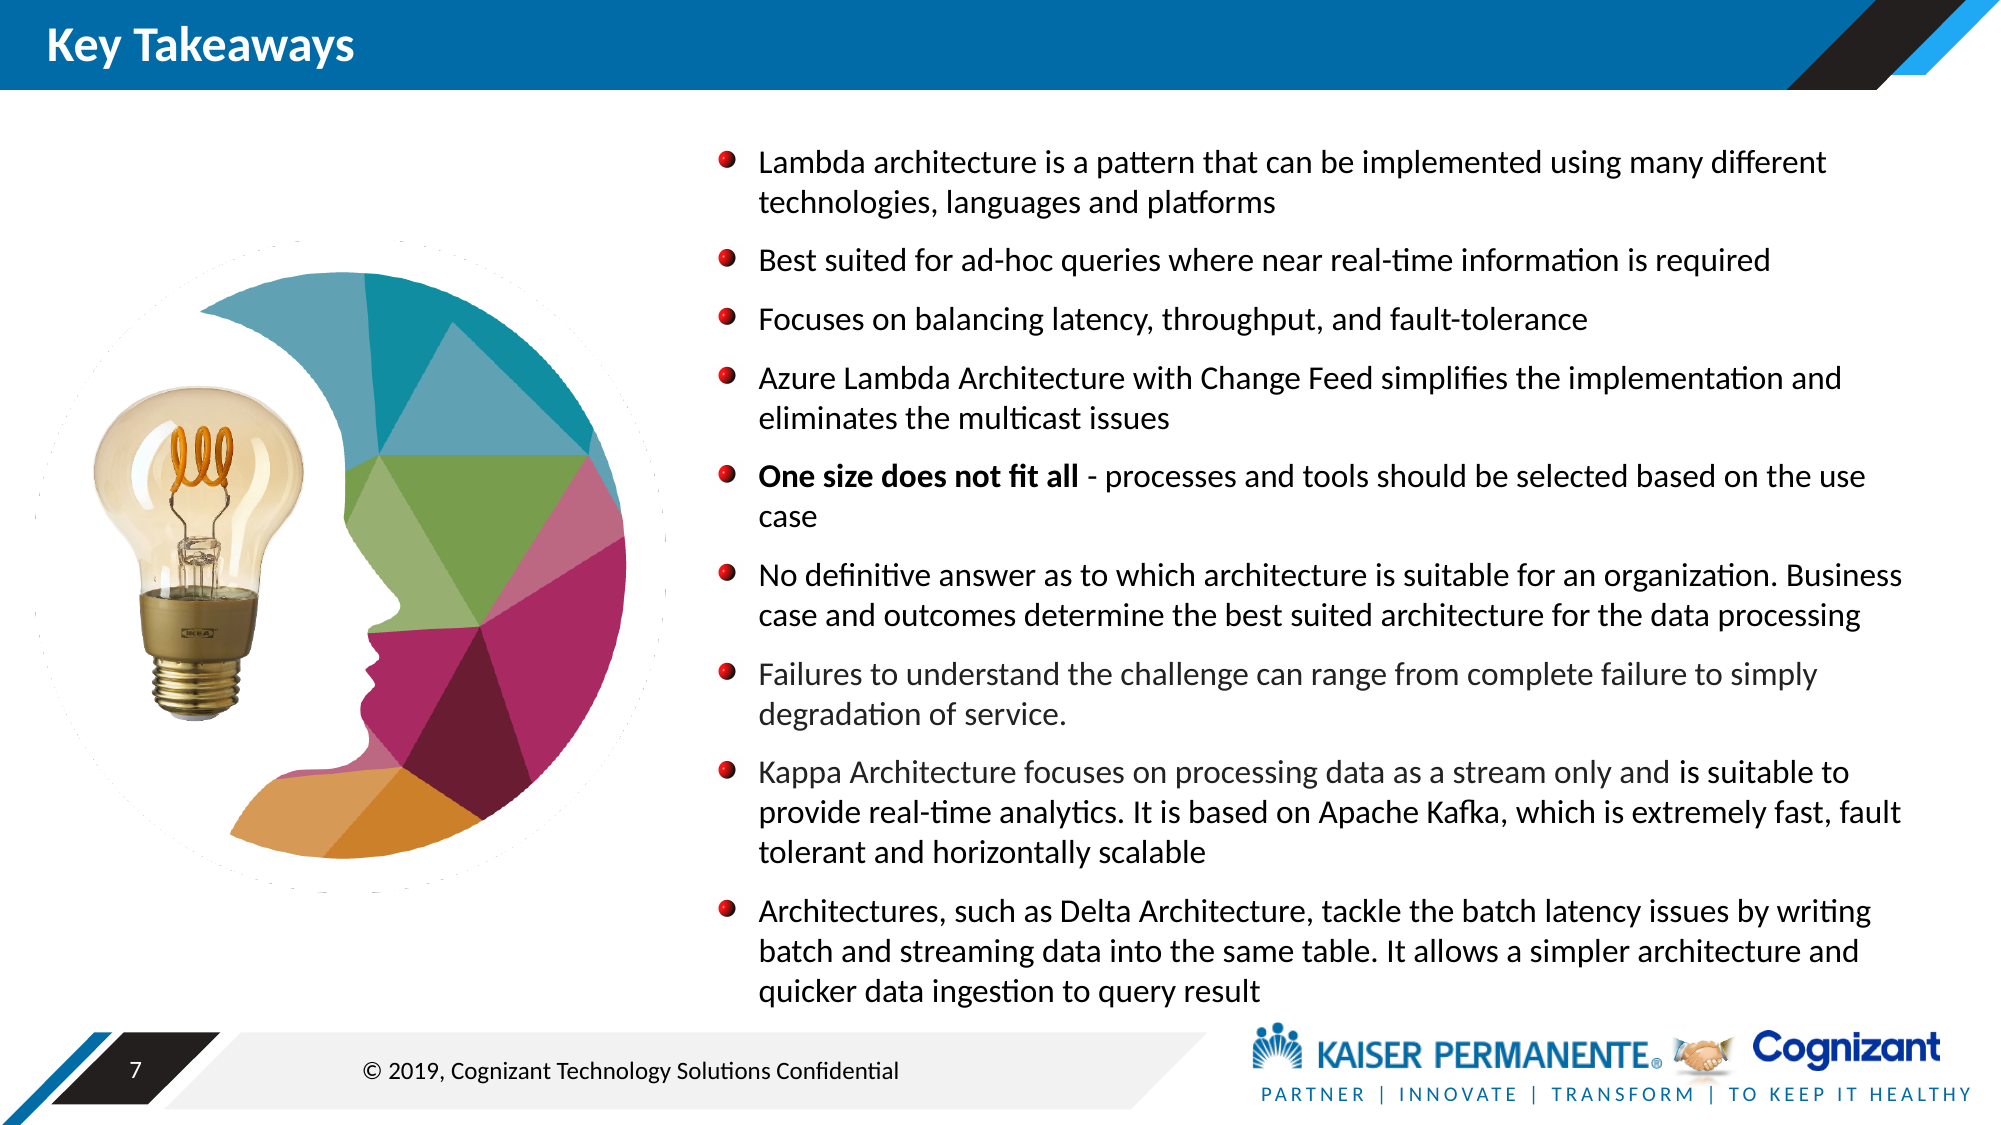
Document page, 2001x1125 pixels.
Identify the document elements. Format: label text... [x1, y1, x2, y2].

text_box Lambda architecture is a pattern that can be implemented using many different technologies, languages and platforms Best suited for ad-hoc queries where near real-time information is required Focuses on balancing latency, throughput, and fault-tolerance Azure Lambda Architecture with Change Feed simplifies the implementation and eliminates the multicast issues One size does not fit all - processes and tools should be selected based on the use case No definitive answer as to which architecture is suitable for an organization. Business case and outcomes determine the best suited architecture for the data processing Failures to understand the challenge can range from complete failure to simply degradation of service. Kappa Architecture focuses on processing data as a stream only and is suitable to provide real-time analytics. It is based on Apache Kafka, which is extremely fast, fault tolerant and horizontally scalable Architectures, such as Delta Architecture, tackle the batch latency issues by writing batch and streaming data into the same table. It allows a simpler architecture and quicker data ingestion to query result [696, 132, 1947, 1017]
picture [711, 148, 735, 172]
picture [711, 660, 735, 684]
picture [711, 246, 735, 271]
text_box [32, 237, 666, 893]
picture [711, 897, 735, 921]
picture [711, 758, 735, 783]
picture [1753, 1030, 1940, 1071]
picture [711, 364, 735, 388]
picture [1251, 1022, 1664, 1069]
picture [1665, 1018, 1740, 1093]
picture [711, 561, 735, 585]
title Key Takeaways [32, 0, 1793, 90]
picture [711, 305, 735, 329]
picture [711, 462, 735, 487]
